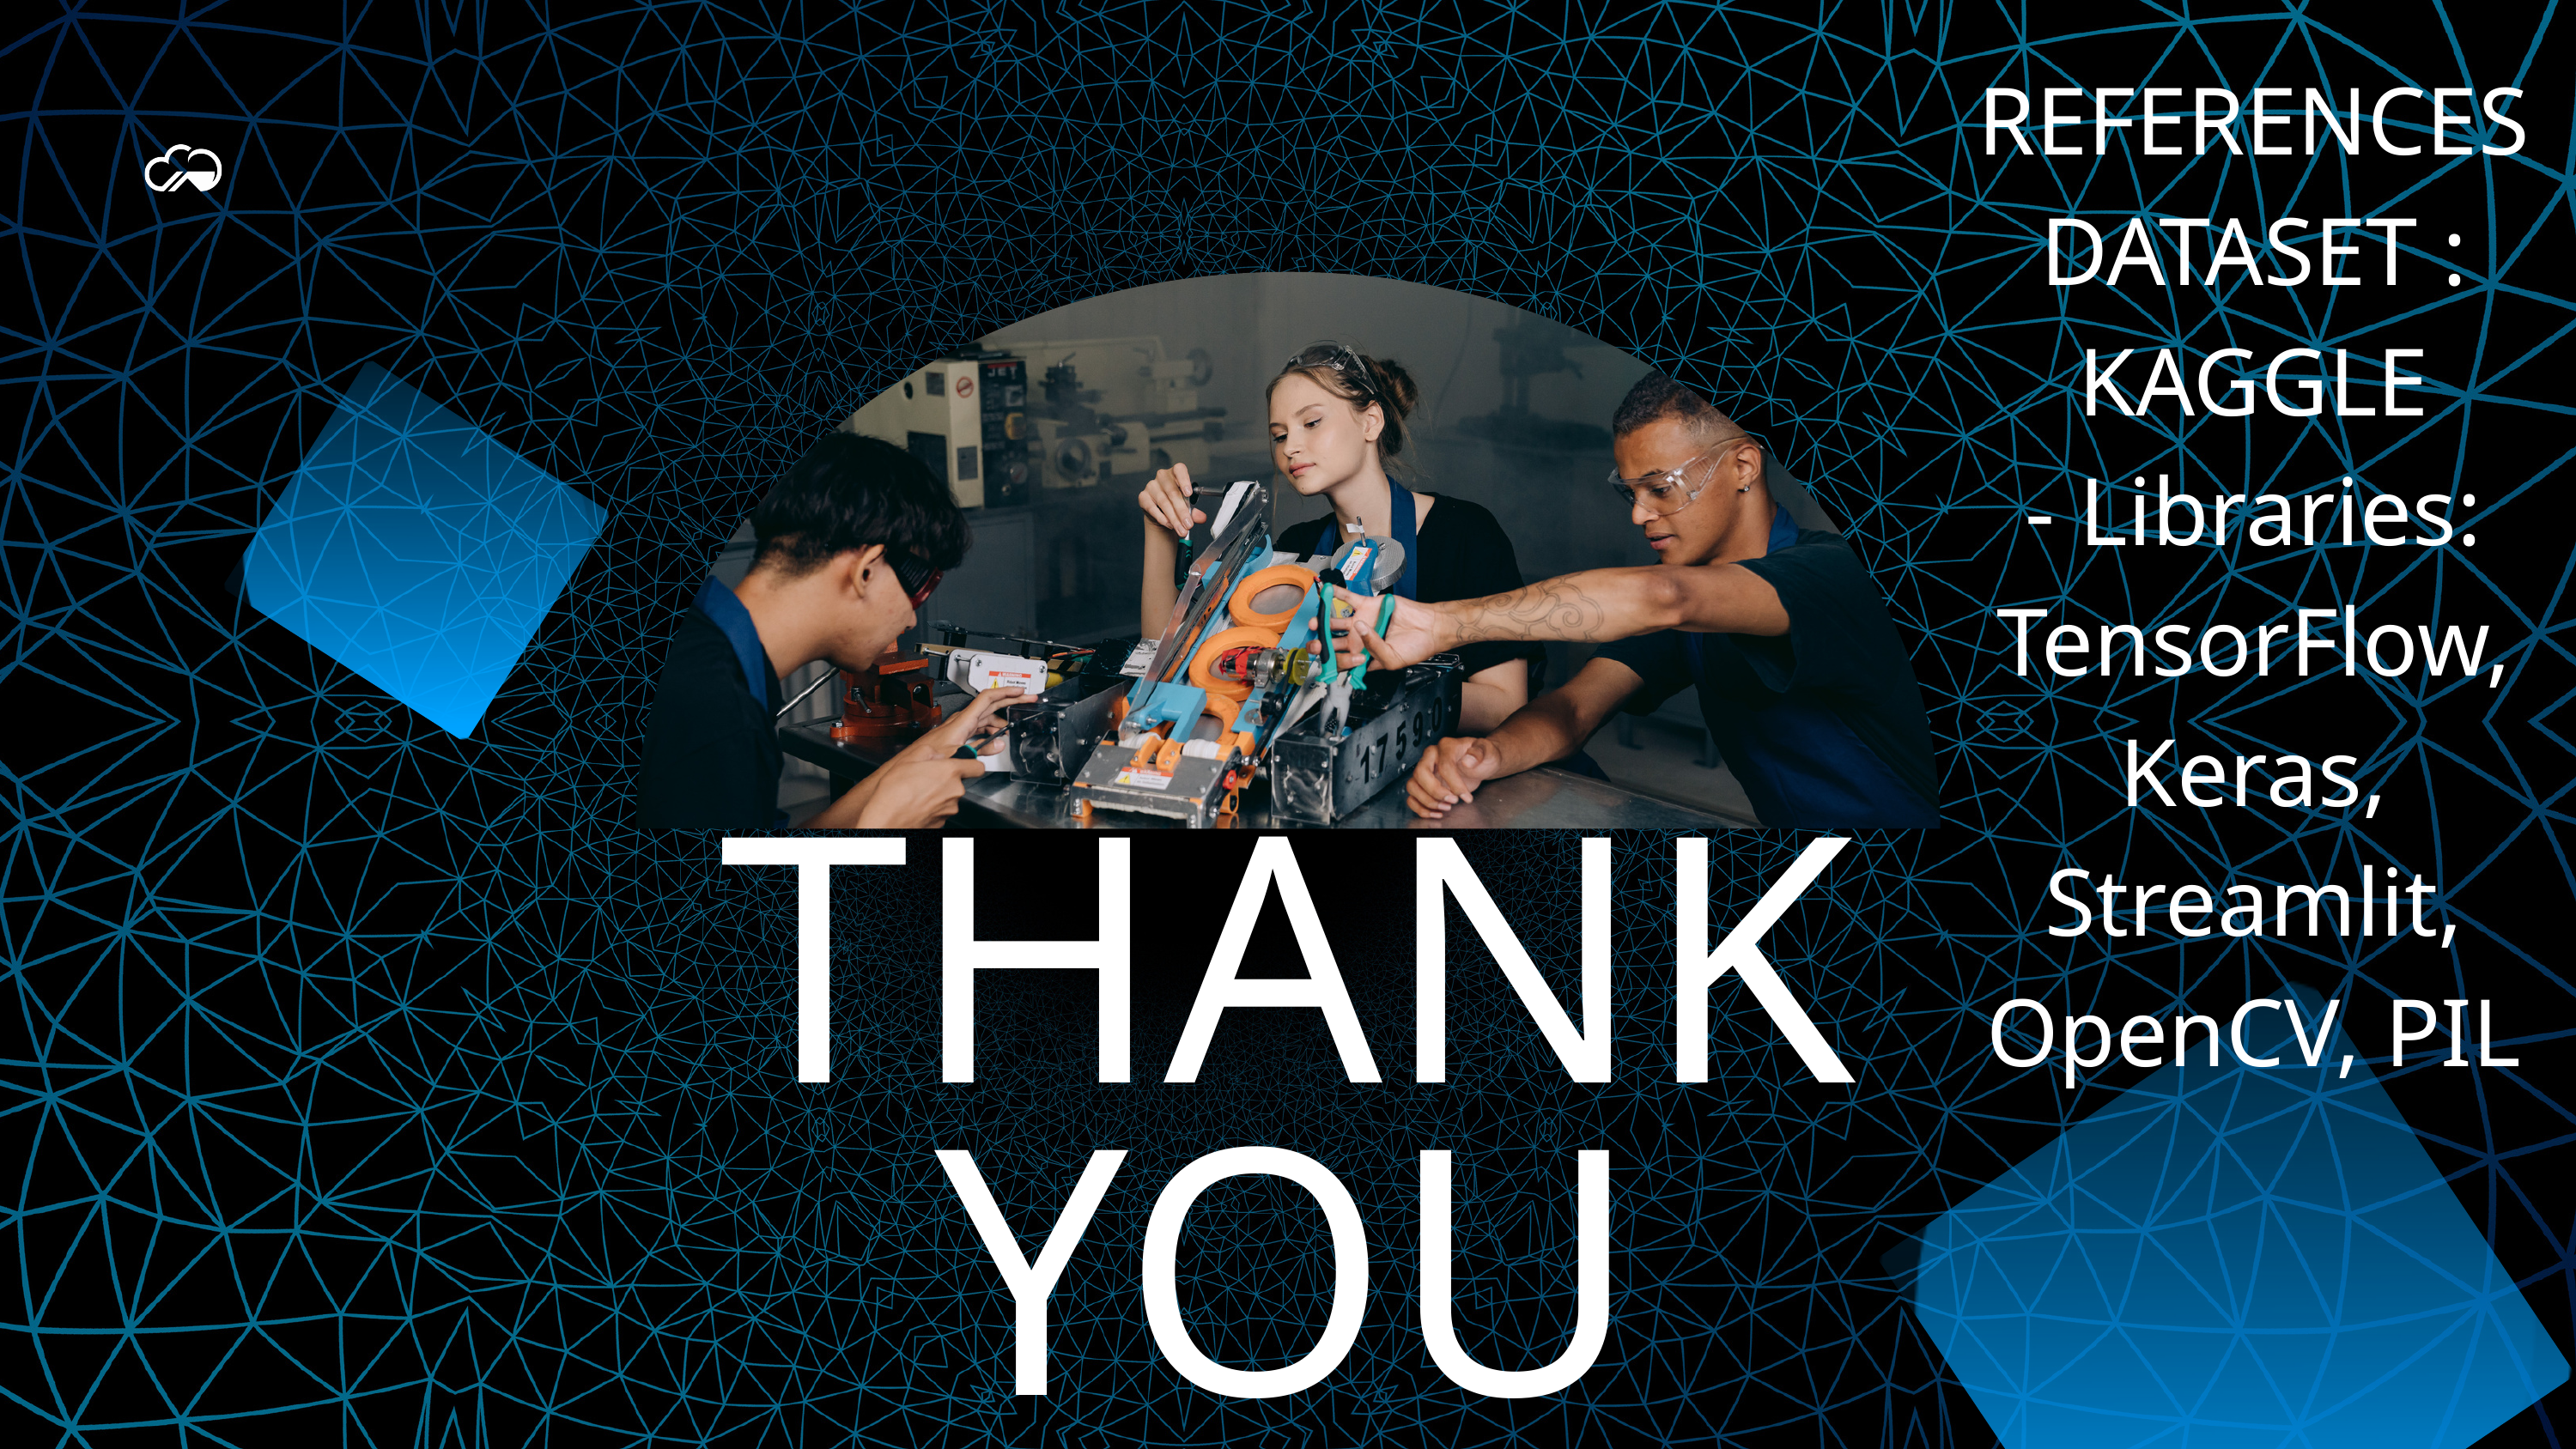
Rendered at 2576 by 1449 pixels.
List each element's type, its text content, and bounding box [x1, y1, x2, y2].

text_box [222, 358, 612, 743]
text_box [635, 271, 1941, 829]
text_box [144, 144, 222, 191]
text_box [0, 0, 2576, 1449]
text_box [1877, 1200, 2576, 1449]
text_box REFERENCES DATASET : KAGGLE - Libraries: TensorFlow, Keras, Streamlit, OpenCV, PIL [1964, 43, 2544, 1210]
text_box THANK YOU [490, 839, 2004, 1449]
